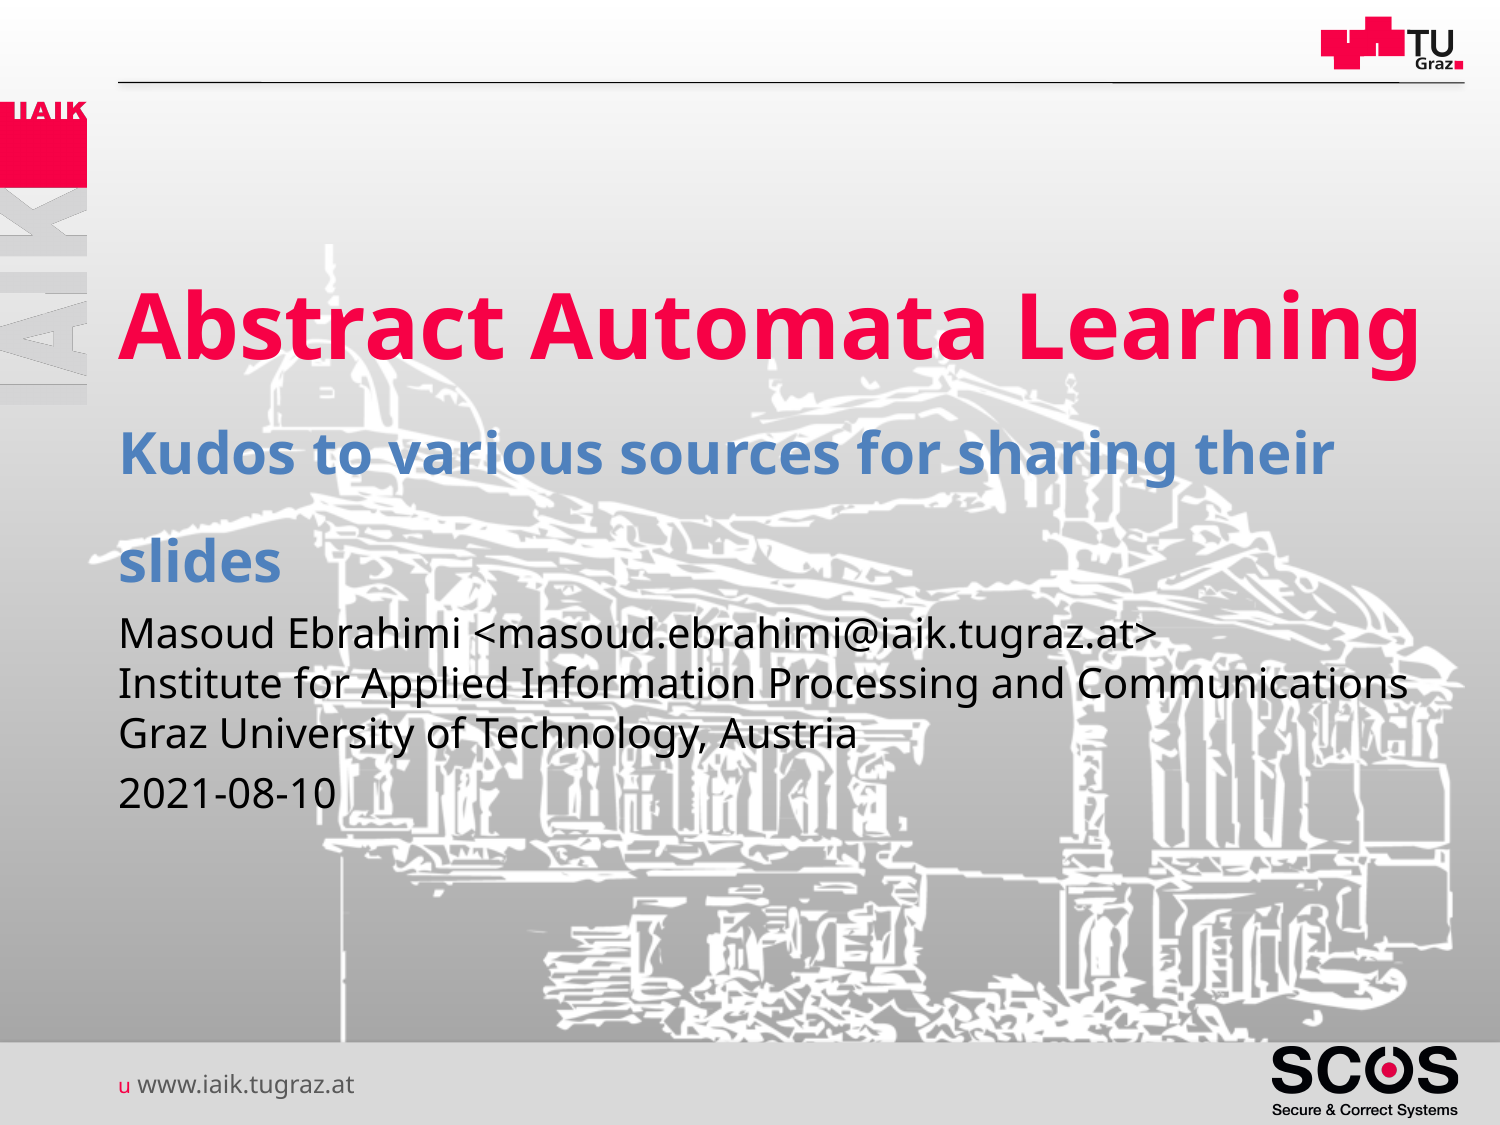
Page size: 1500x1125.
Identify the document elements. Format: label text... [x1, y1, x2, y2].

picture [1318, 13, 1466, 73]
picture [0, 1, 1465, 1122]
footer Masoud Ebrahimi <masoud.ebrahimi@iaik.tugraz.at> Institute for Applied Information Processing and Communications Graz University of Technology, Austria [118, 649, 1469, 757]
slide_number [118, 767, 730, 803]
list Abstract Automata Learning Kudos to various sources for sharing their slides [118, 186, 1459, 595]
